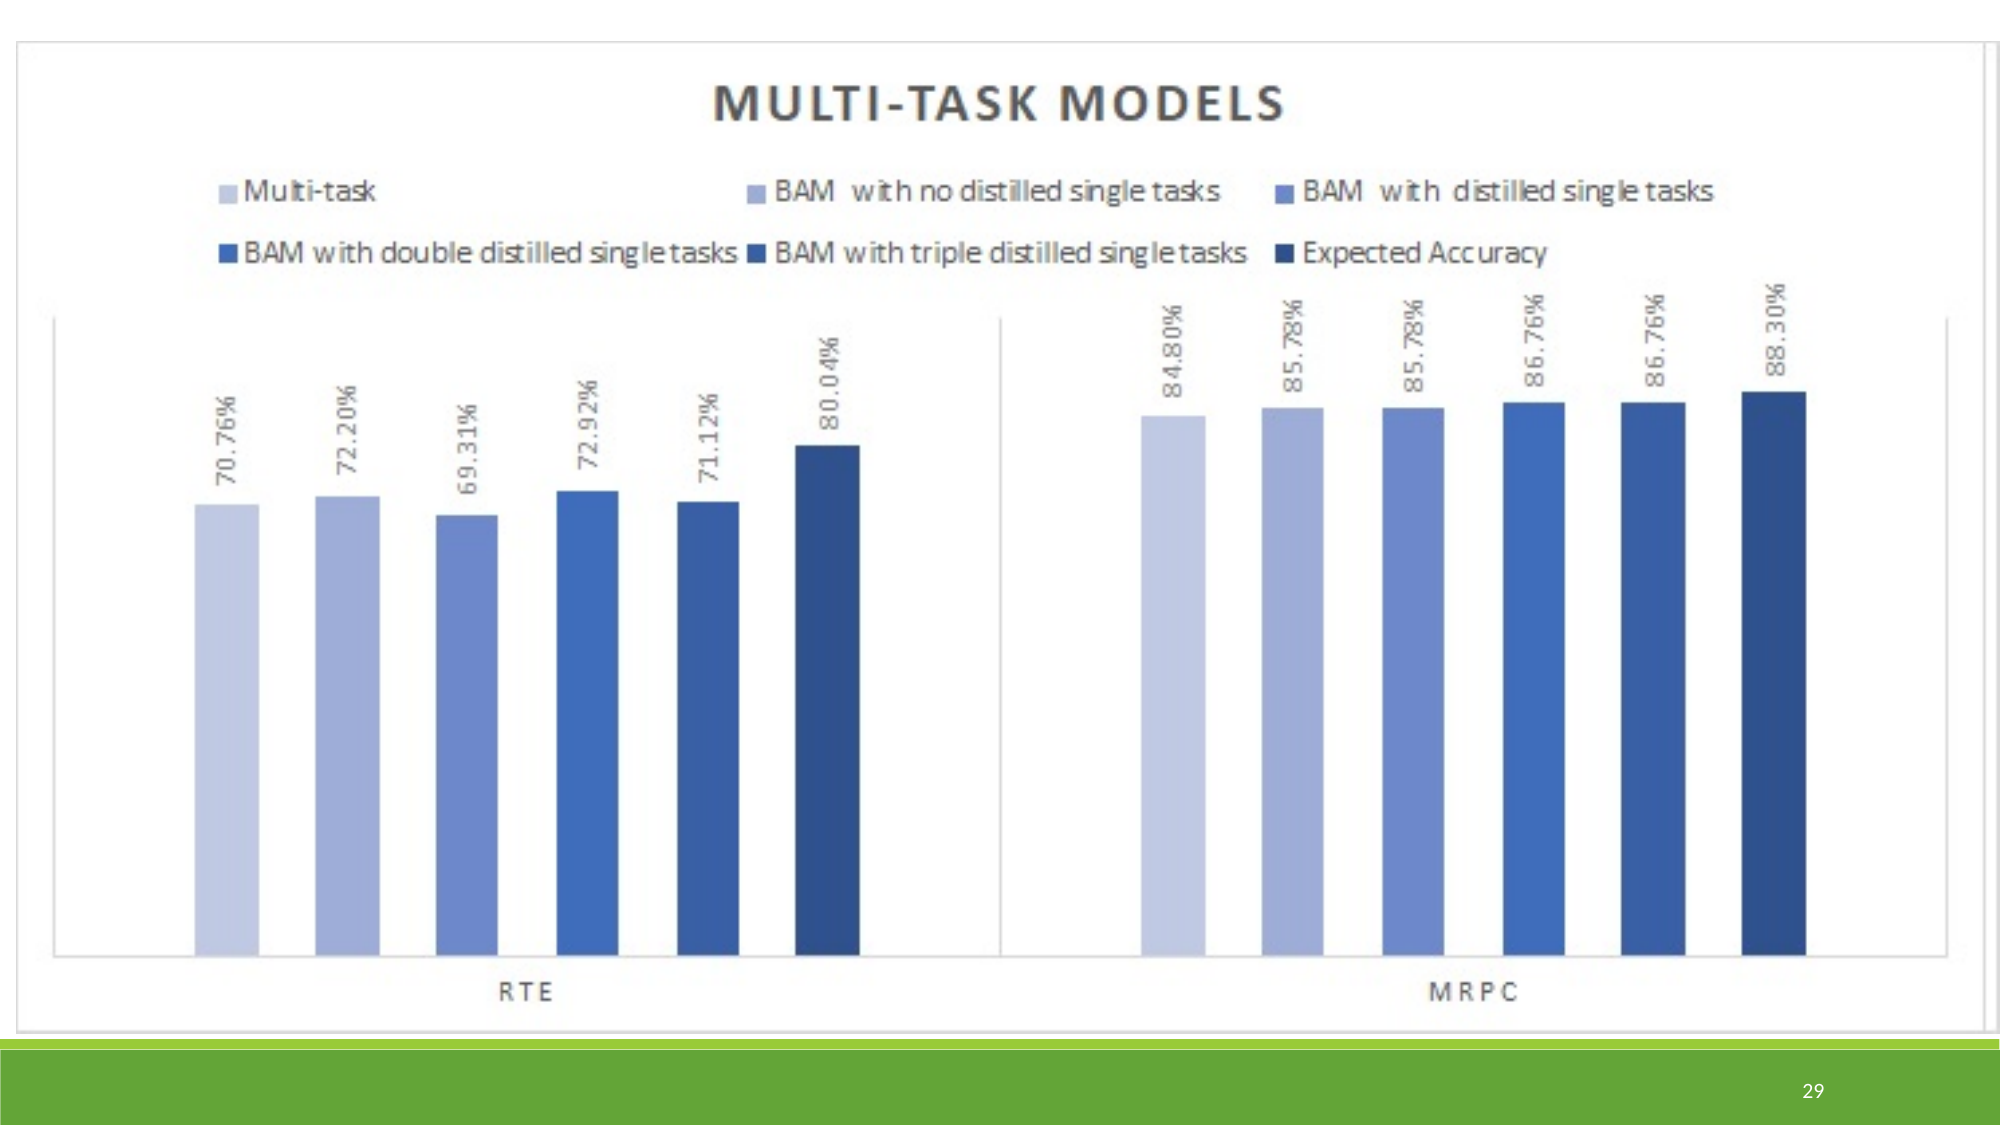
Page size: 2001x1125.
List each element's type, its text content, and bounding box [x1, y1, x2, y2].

picture [15, 40, 2000, 1034]
slide_number 29 [1624, 1059, 1840, 1120]
